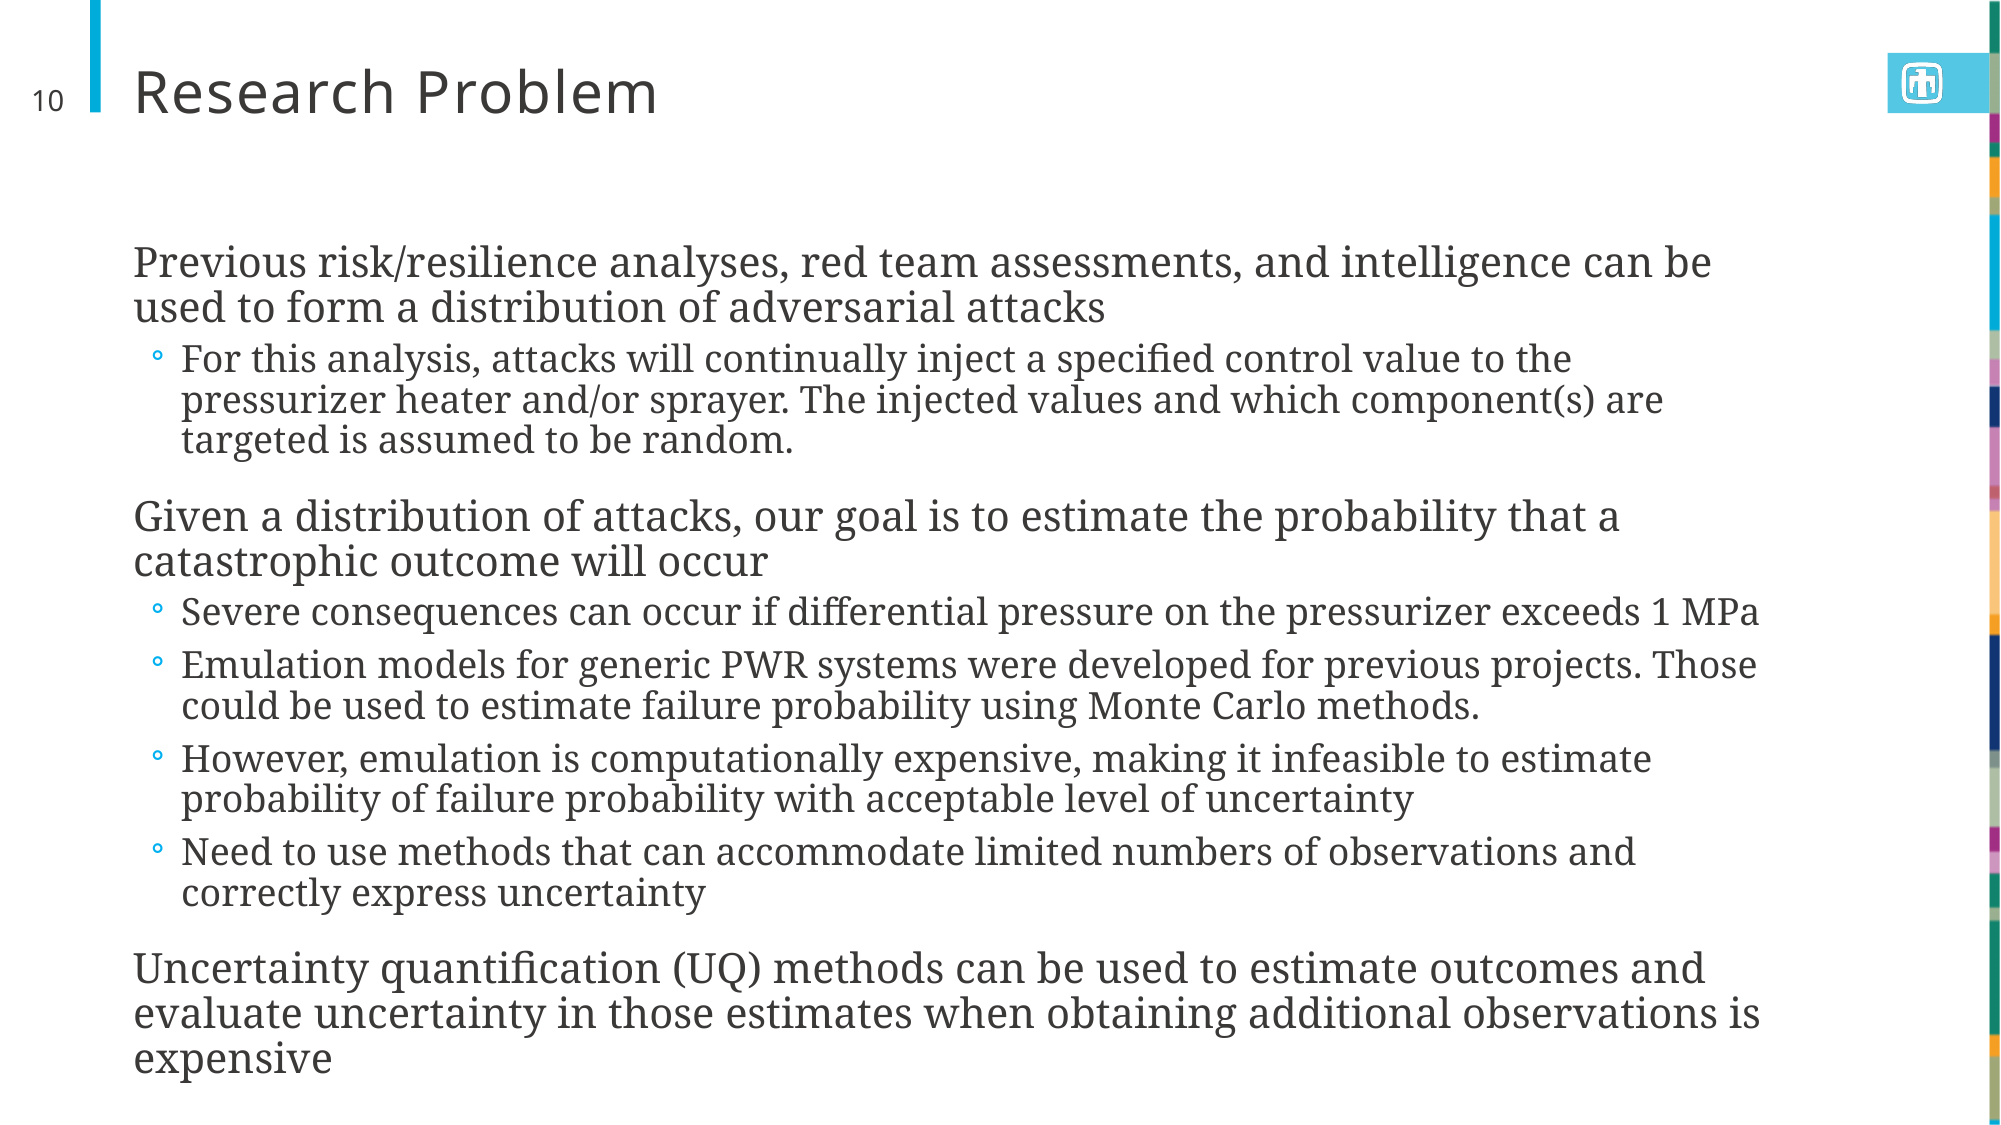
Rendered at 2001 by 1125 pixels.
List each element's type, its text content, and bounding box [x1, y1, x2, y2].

title Research Problem [118, 58, 1769, 153]
list Previous risk/resilience analyses, red team assessments, and intelligence can be used to form a distribution of adversarial attacks For this analysis, attacks will continually inject a specified control value to the pressurizer heater and/or sprayer. The injected values and which component(s) are targeted is assumed to be random. Given a distribution of attacks, our goal is to estimate the probability that a catastrophic outcome will occur Severe consequences can occur if differential pressure on the pressurizer exceeds 1 MPa Emulation models for generic PWR systems were developed for previous projects. Those could be used to estimate failure probability using Monte Carlo methods. However, emulation is computationally expensive, making it infeasible to estimate probability of failure probability with acceptable level of uncertainty Need to use methods that can accommodate limited numbers of observations and correctly express uncertainty Uncertainty quantification (UQ) methods can be used to estimate outcomes and evaluate uncertainty in those estimates when obtaining additional observations is expensive [118, 234, 1769, 1035]
picture [1990, 330, 1999, 1120]
picture [1990, 1, 1999, 215]
picture [1901, 62, 1944, 104]
slide_number 10 [10, 71, 80, 132]
